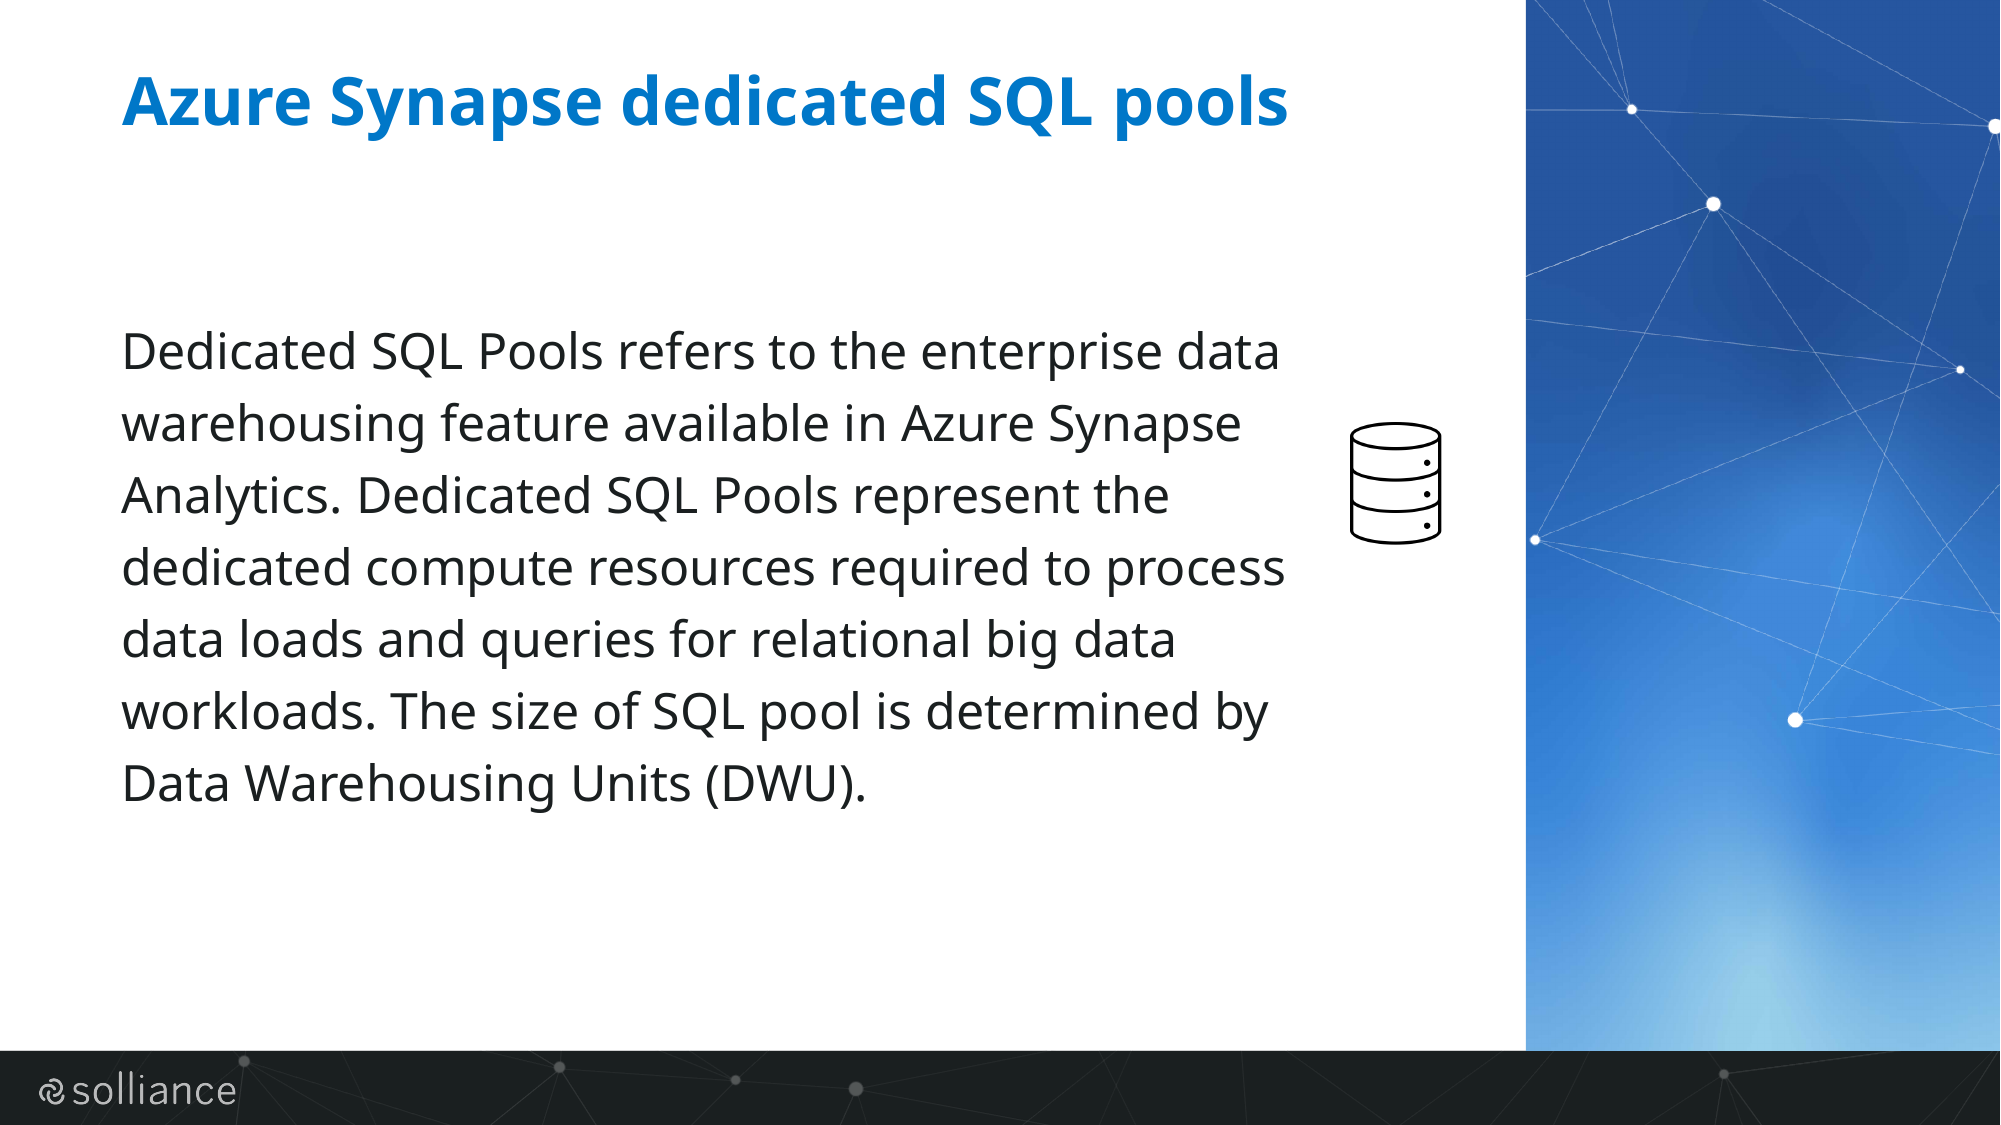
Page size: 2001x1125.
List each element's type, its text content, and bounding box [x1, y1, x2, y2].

list Dedicated SQL Pools refers to the enterprise data warehousing feature available in Azure Synapse Analytics. Dedicated SQL Pools represent the dedicated compute resources required to process data loads and queries for relational big data workloads. The size of SQL pool is determined by Data Warehousing Units (DWU). [106, 299, 1350, 975]
picture [39, 1071, 236, 1105]
picture [1320, 406, 1471, 557]
picture [1525, 0, 2000, 1051]
title Azure Synapse dedicated SQL pools [107, 56, 1350, 150]
